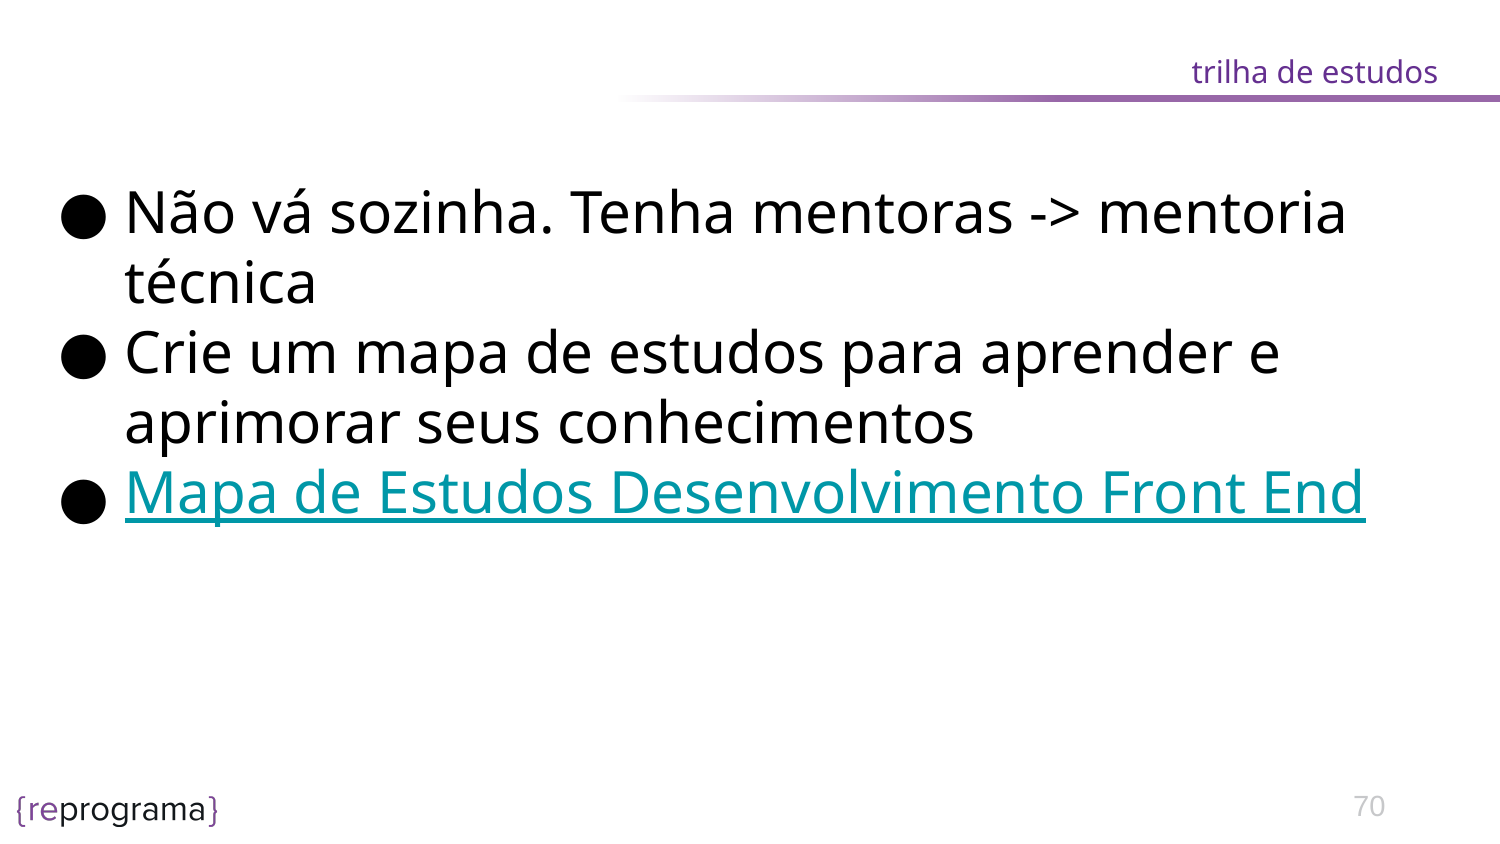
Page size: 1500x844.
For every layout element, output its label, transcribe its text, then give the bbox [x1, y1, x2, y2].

text_box Não vá sozinha. Tenha mentoras -> mentoria técnica Crie um mapa de estudos para aprender e aprimorar seus conhecimentos Mapa de Estudos Desenvolvimento Front End [38, 169, 1481, 630]
picture [0, 779, 235, 844]
slide_number ‹#› [1059, 782, 1397, 827]
text_box [616, 95, 1500, 102]
text_box trilha de estudos [1059, 46, 1450, 95]
